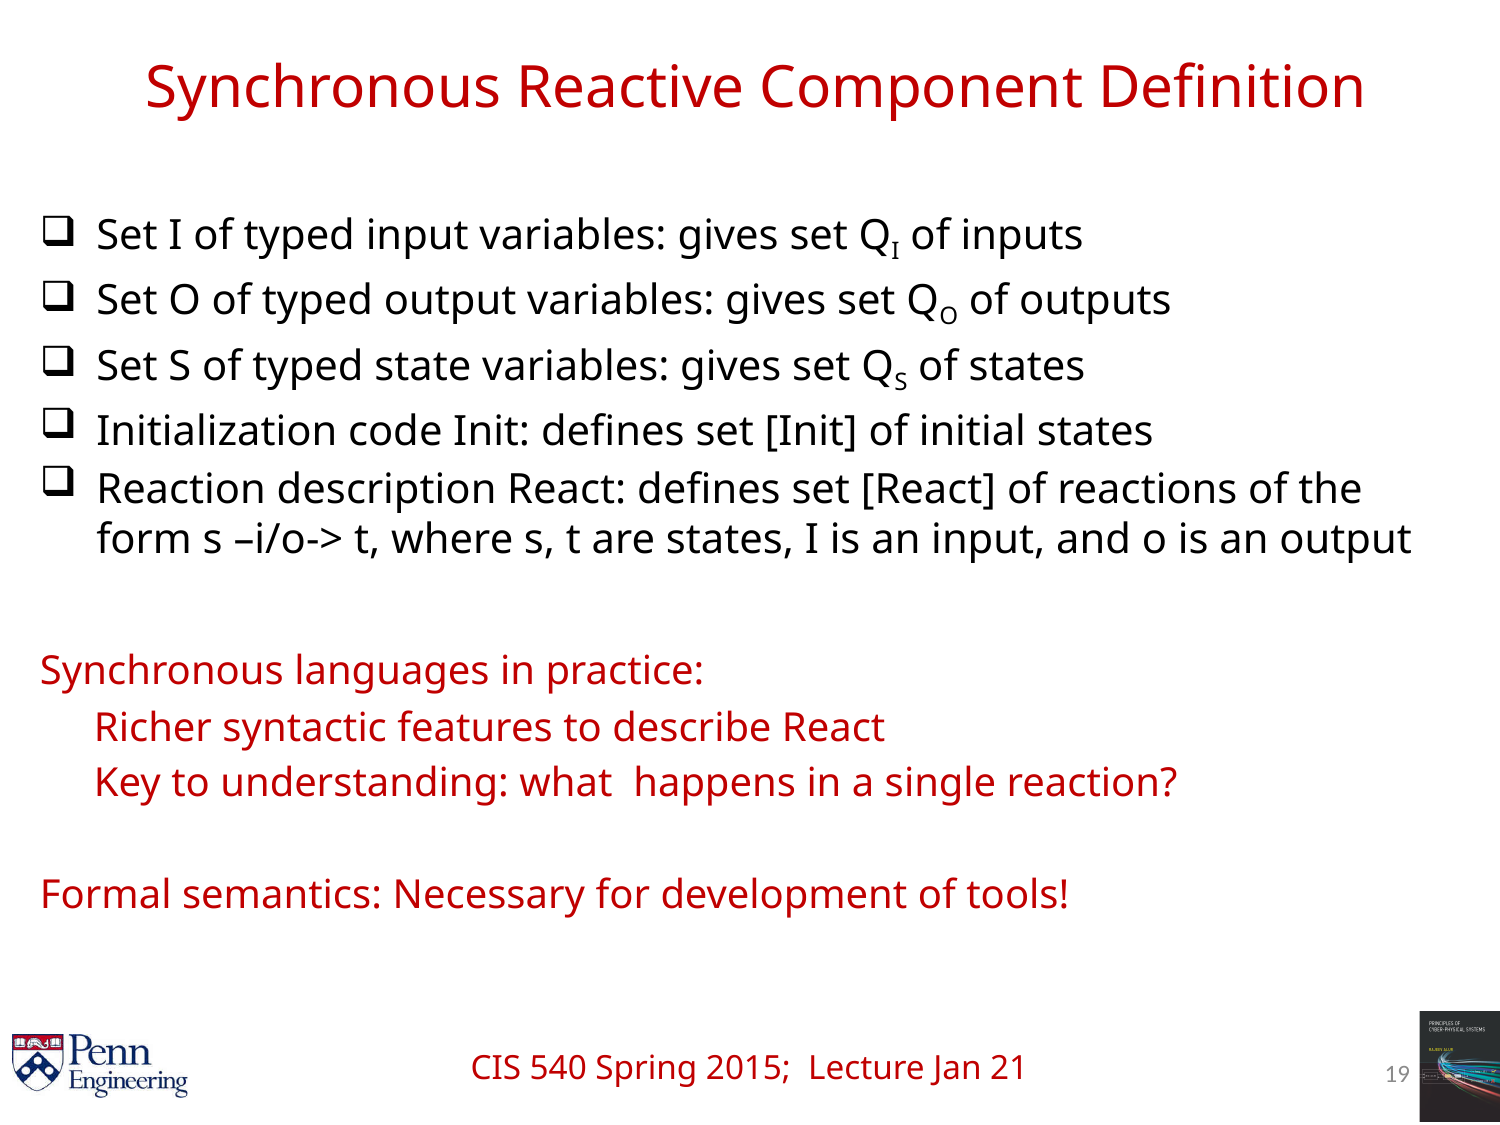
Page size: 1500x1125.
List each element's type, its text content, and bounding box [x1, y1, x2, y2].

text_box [0, 1007, 1500, 1125]
title Synchronous Reactive Component Definition [112, 24, 1400, 143]
text_box Synchronous languages in practice: Richer syntactic features to describe React Key to understanding: what happens in a single reaction? Formal semantics: Necessary for development of tools! [24, 637, 1413, 925]
list Set I of typed input variables: gives set QI of inputs Set O of typed output variables: gives set QO of outputs Set S of typed state variables: gives set QS of states Initialization code Init: defines set [Init] of initial states Reaction description React: defines set [React] of reactions of the form s –i/o-> t, where s, t are states, I is an input, and o is an output [24, 200, 1475, 638]
